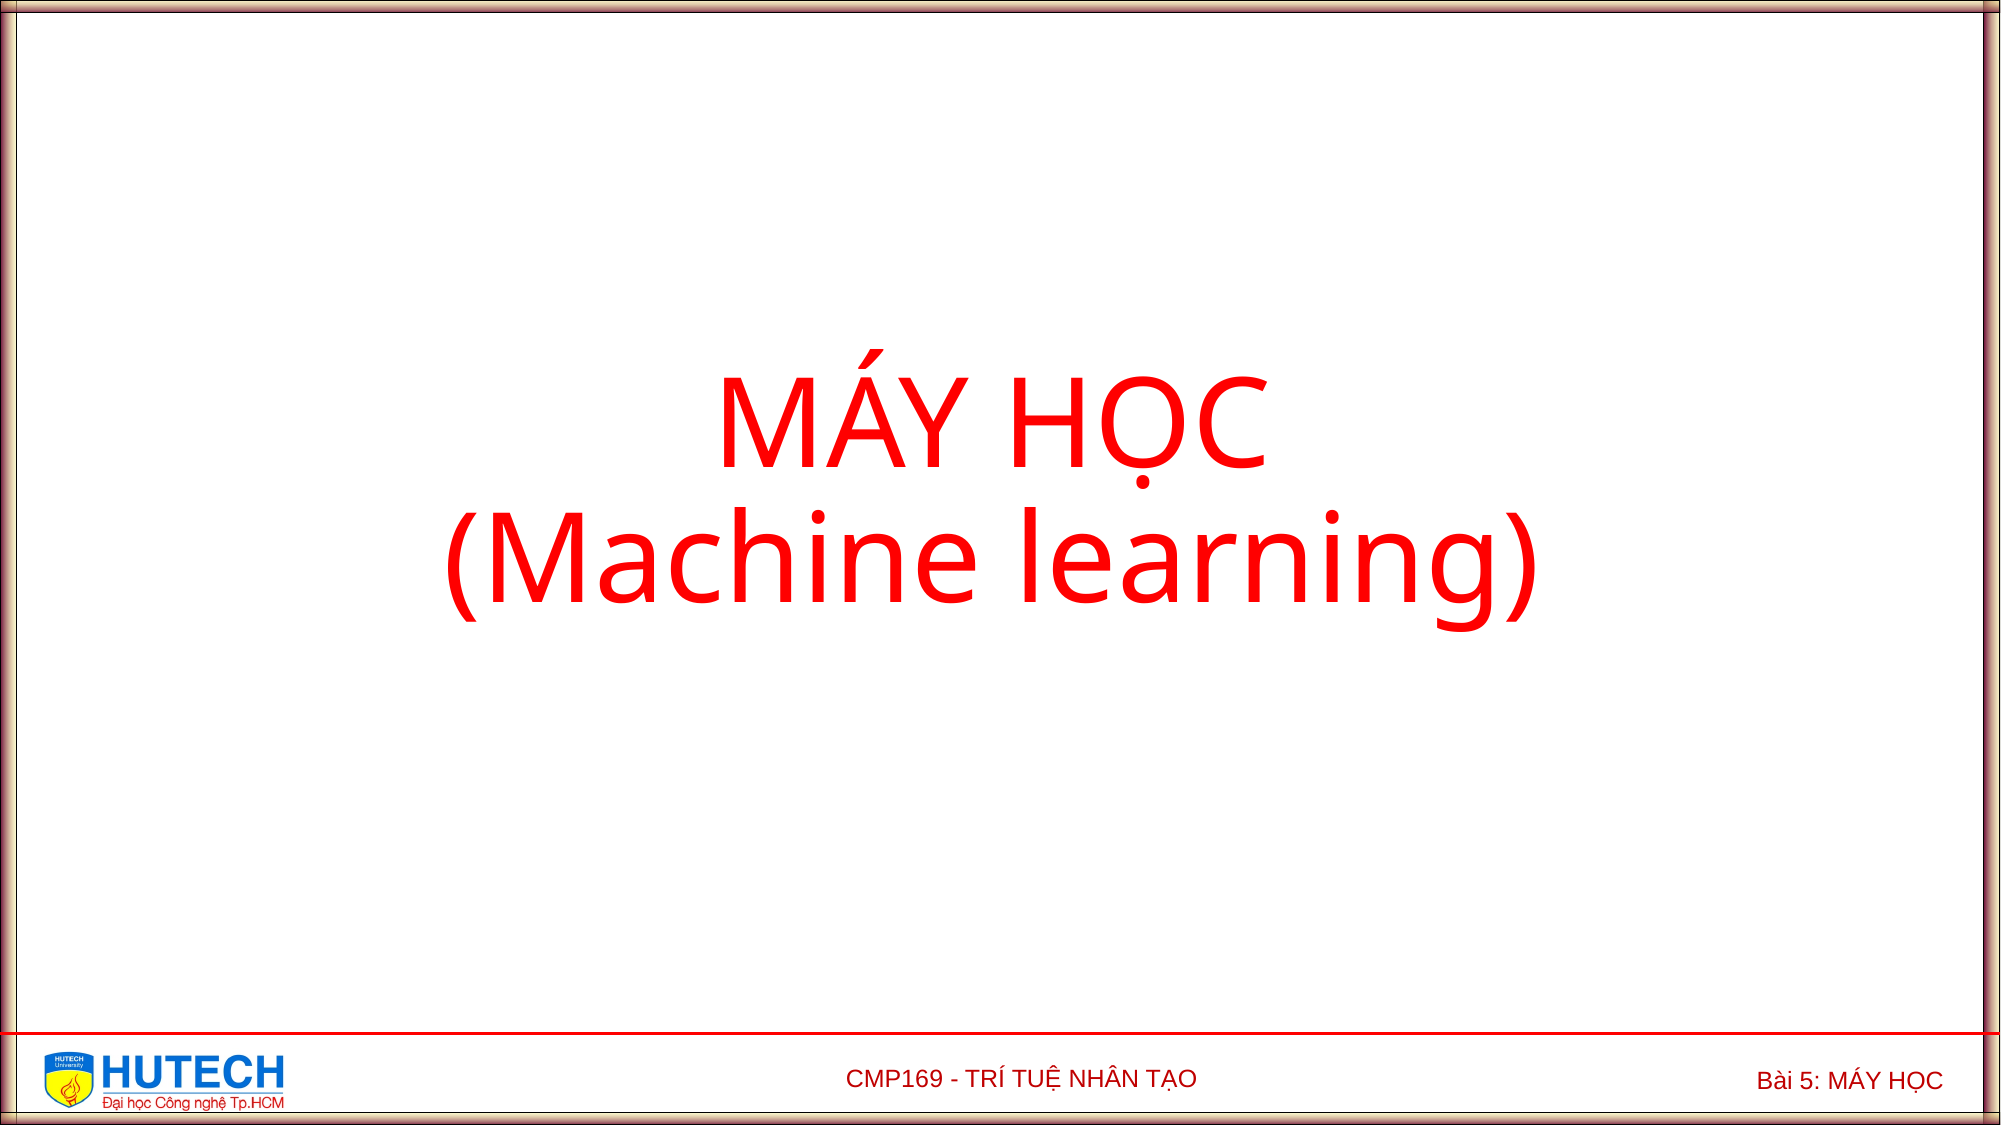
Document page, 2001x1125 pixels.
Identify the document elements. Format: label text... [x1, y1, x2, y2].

title MÁY HỌC (Machine learning) [354, 396, 1630, 638]
picture [41, 1048, 288, 1112]
